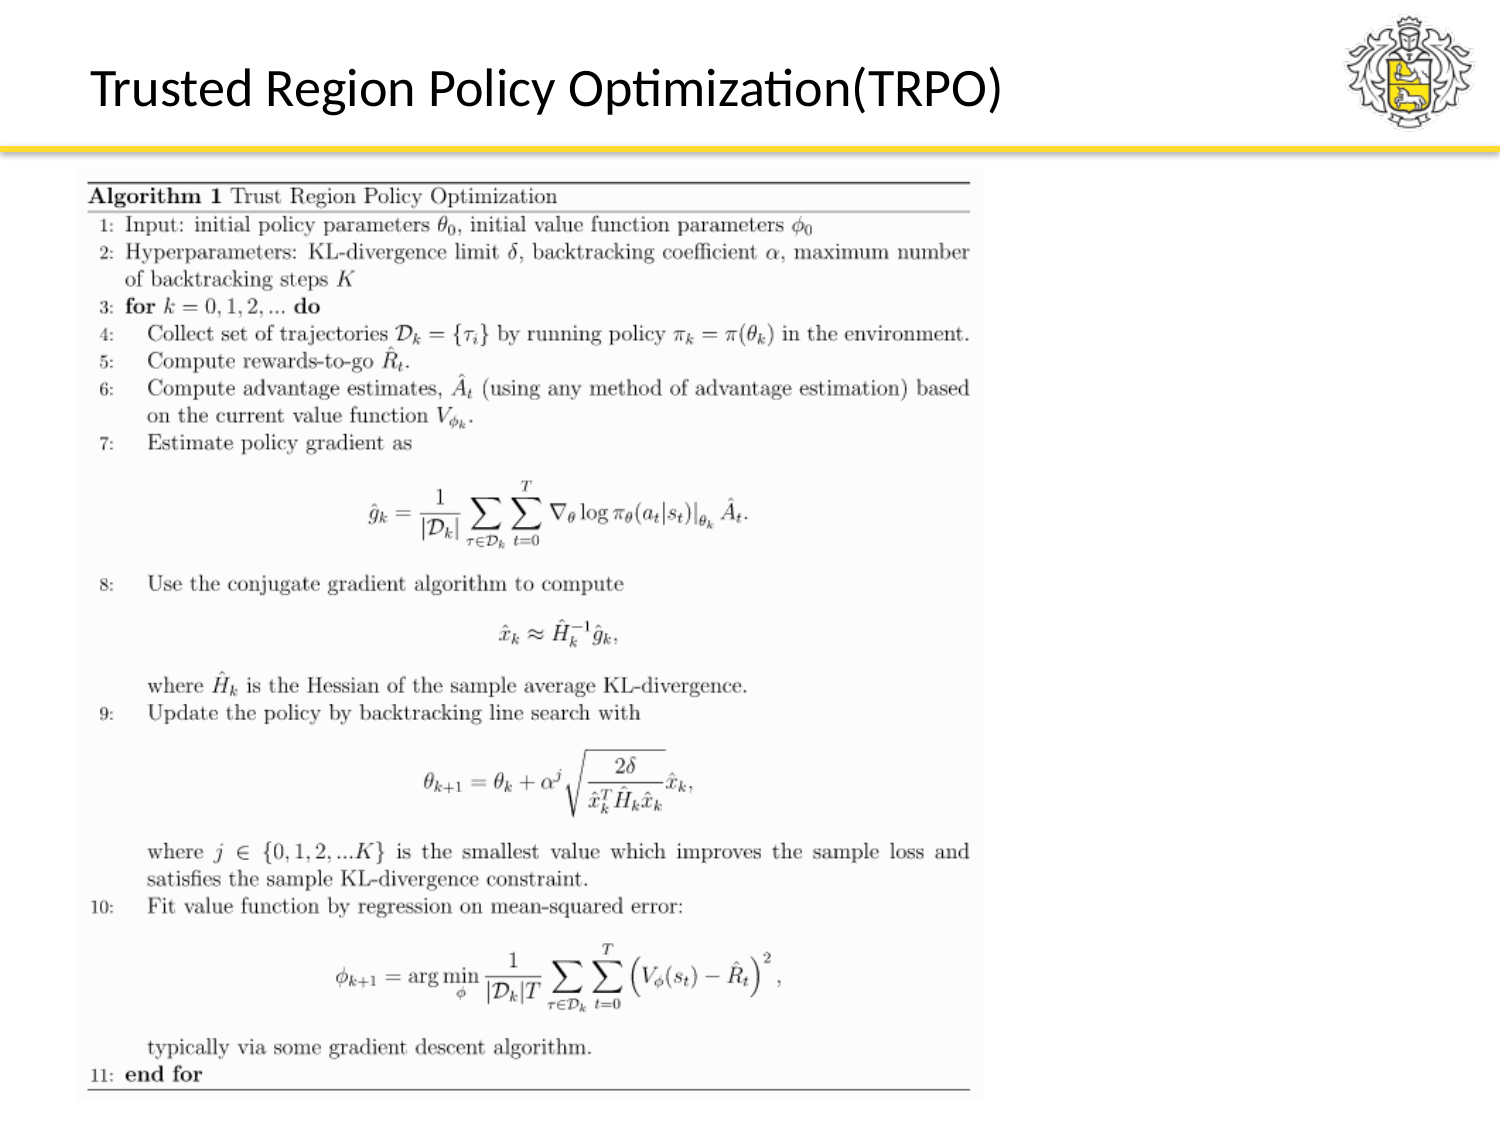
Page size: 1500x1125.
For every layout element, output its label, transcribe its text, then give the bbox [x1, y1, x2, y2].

title Trusted Region Policy Optimization(TRPO) [75, 50, 1425, 119]
picture [74, 168, 983, 1103]
